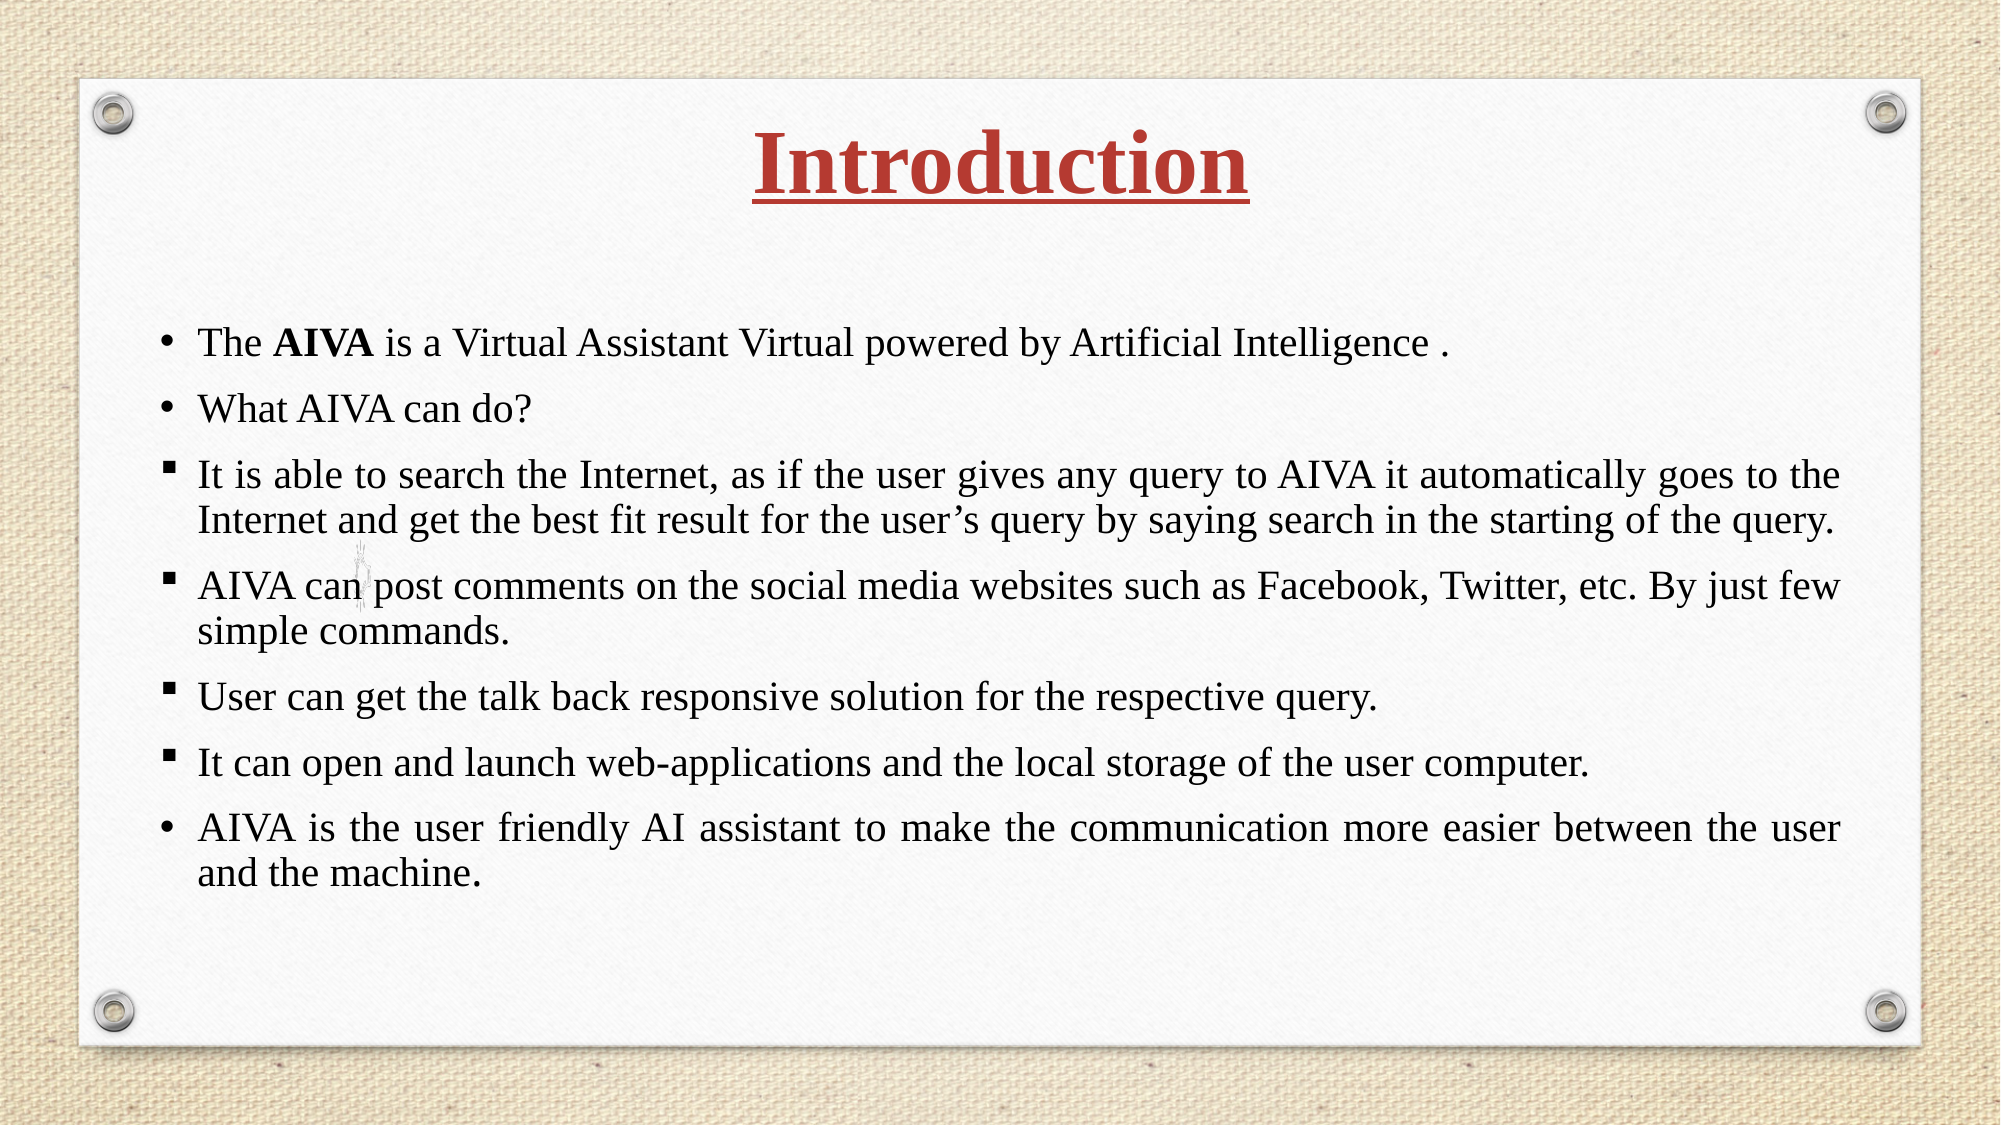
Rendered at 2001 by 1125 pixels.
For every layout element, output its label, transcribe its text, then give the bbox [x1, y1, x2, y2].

text_box Introduction [145, 87, 1858, 213]
text_box The AIVA is a Virtual Assistant Virtual powered by Artificial Intelligence . What AIVA can do? It is able to search the Internet, as if the user gives any query to AIVA it automatically goes to the Internet and get the best fit result for the user’s query by saying search in the starting of the query. AIVA can post comments on the social media websites such as Facebook, Twitter, etc. By just few simple commands. User can get the talk back responsive solution for the respective query. It can open and launch web-applications and the local storage of the user computer. AIVA is the user friendly AI assistant to make the communication more easier between the user and the machine. [145, 242, 1858, 950]
picture [0, 0, 2001, 1125]
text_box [324, 359, 431, 793]
